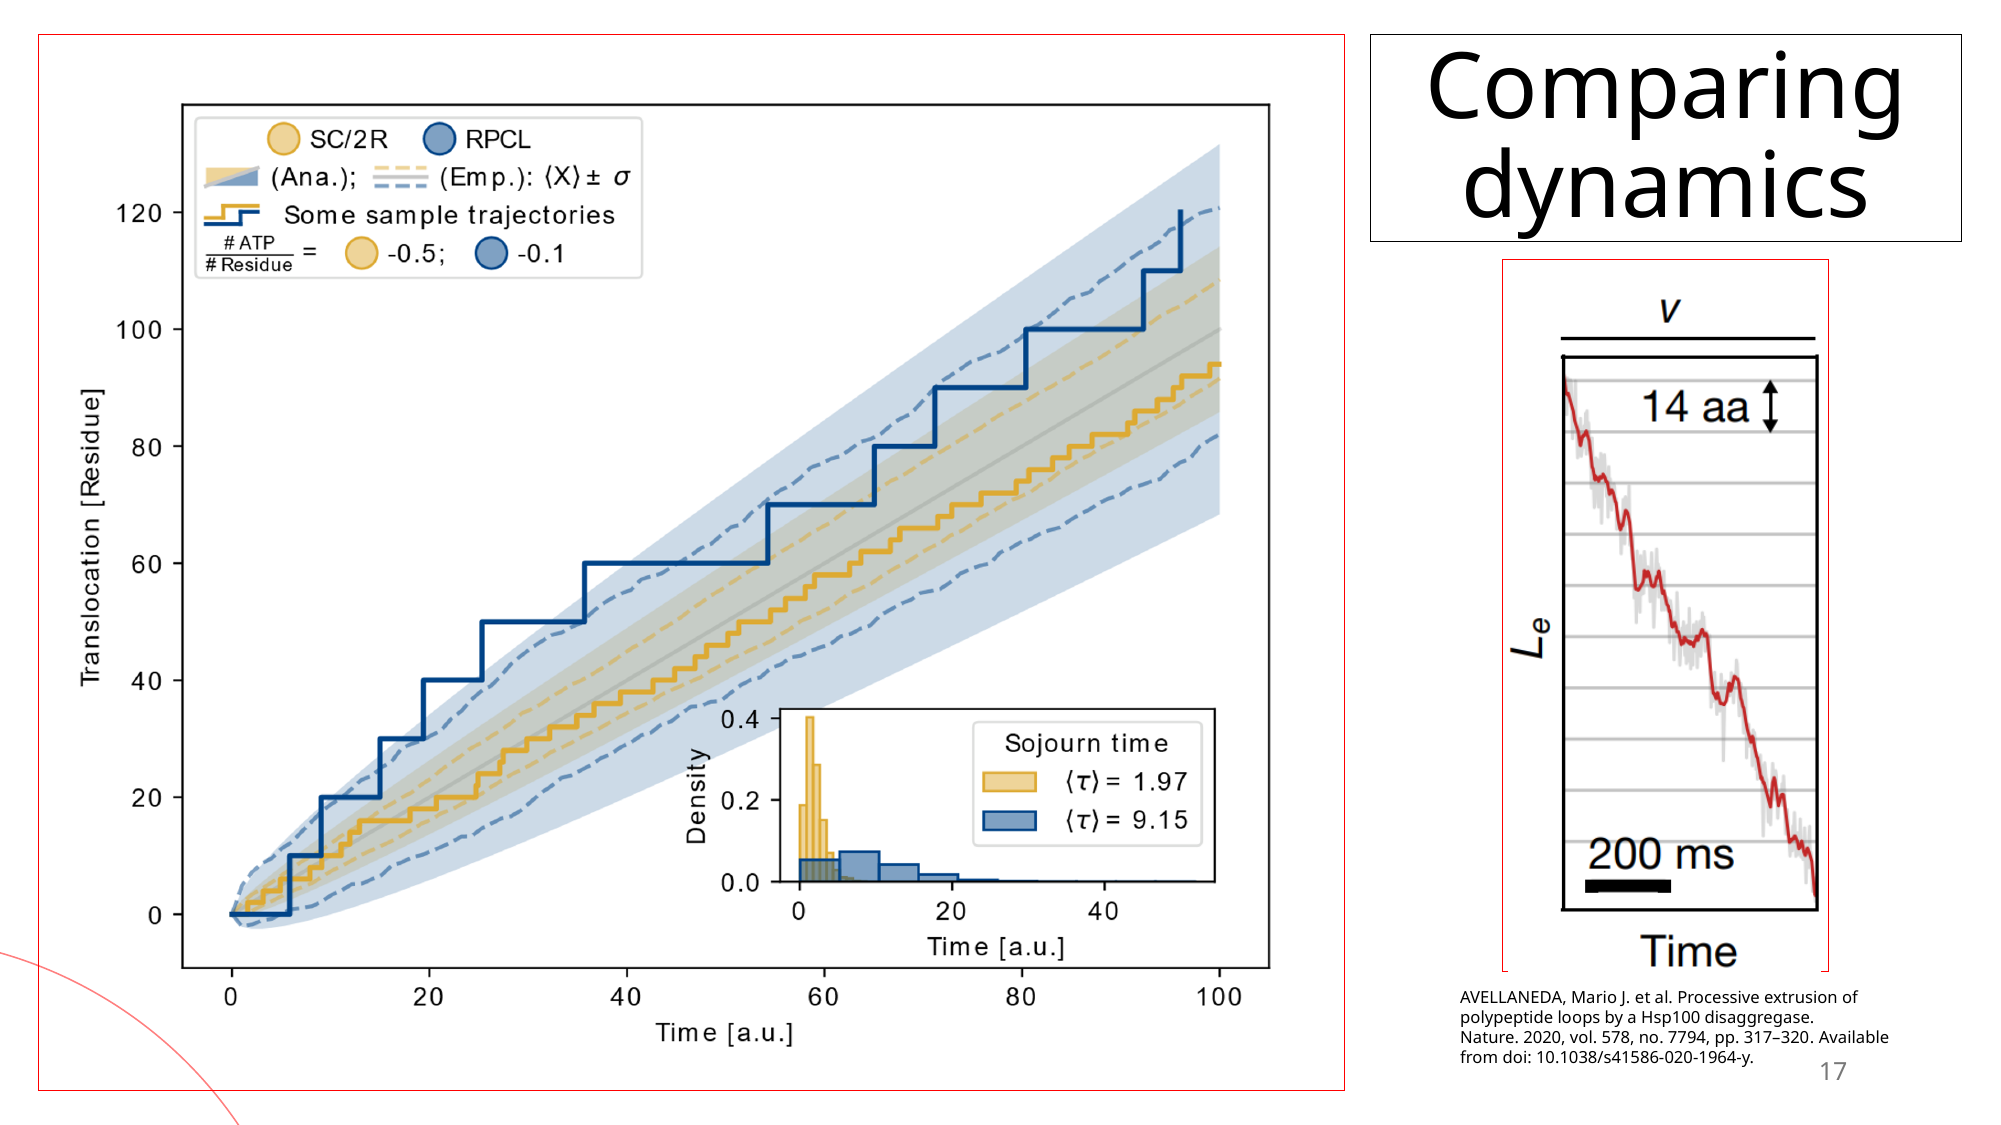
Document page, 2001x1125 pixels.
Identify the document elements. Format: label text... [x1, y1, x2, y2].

text_box [38, 34, 1345, 1091]
picture [37, 48, 1322, 1068]
title Comparing dynamics [1370, 34, 1962, 242]
slide_number 17 [1412, 1042, 1863, 1103]
picture [1508, 271, 1821, 973]
text_box [0, 951, 241, 1125]
text_box [1502, 259, 1829, 972]
text_box AVELLANEDA, Mario J. et al. Processive extrusion of polypeptide loops by a Hsp100 disaggregase. Nature. 2020, vol. 578, no. 7794, pp. 317–320. Available from doi: 10.1038/s41586-020-1964-y. [1445, 979, 1931, 1075]
